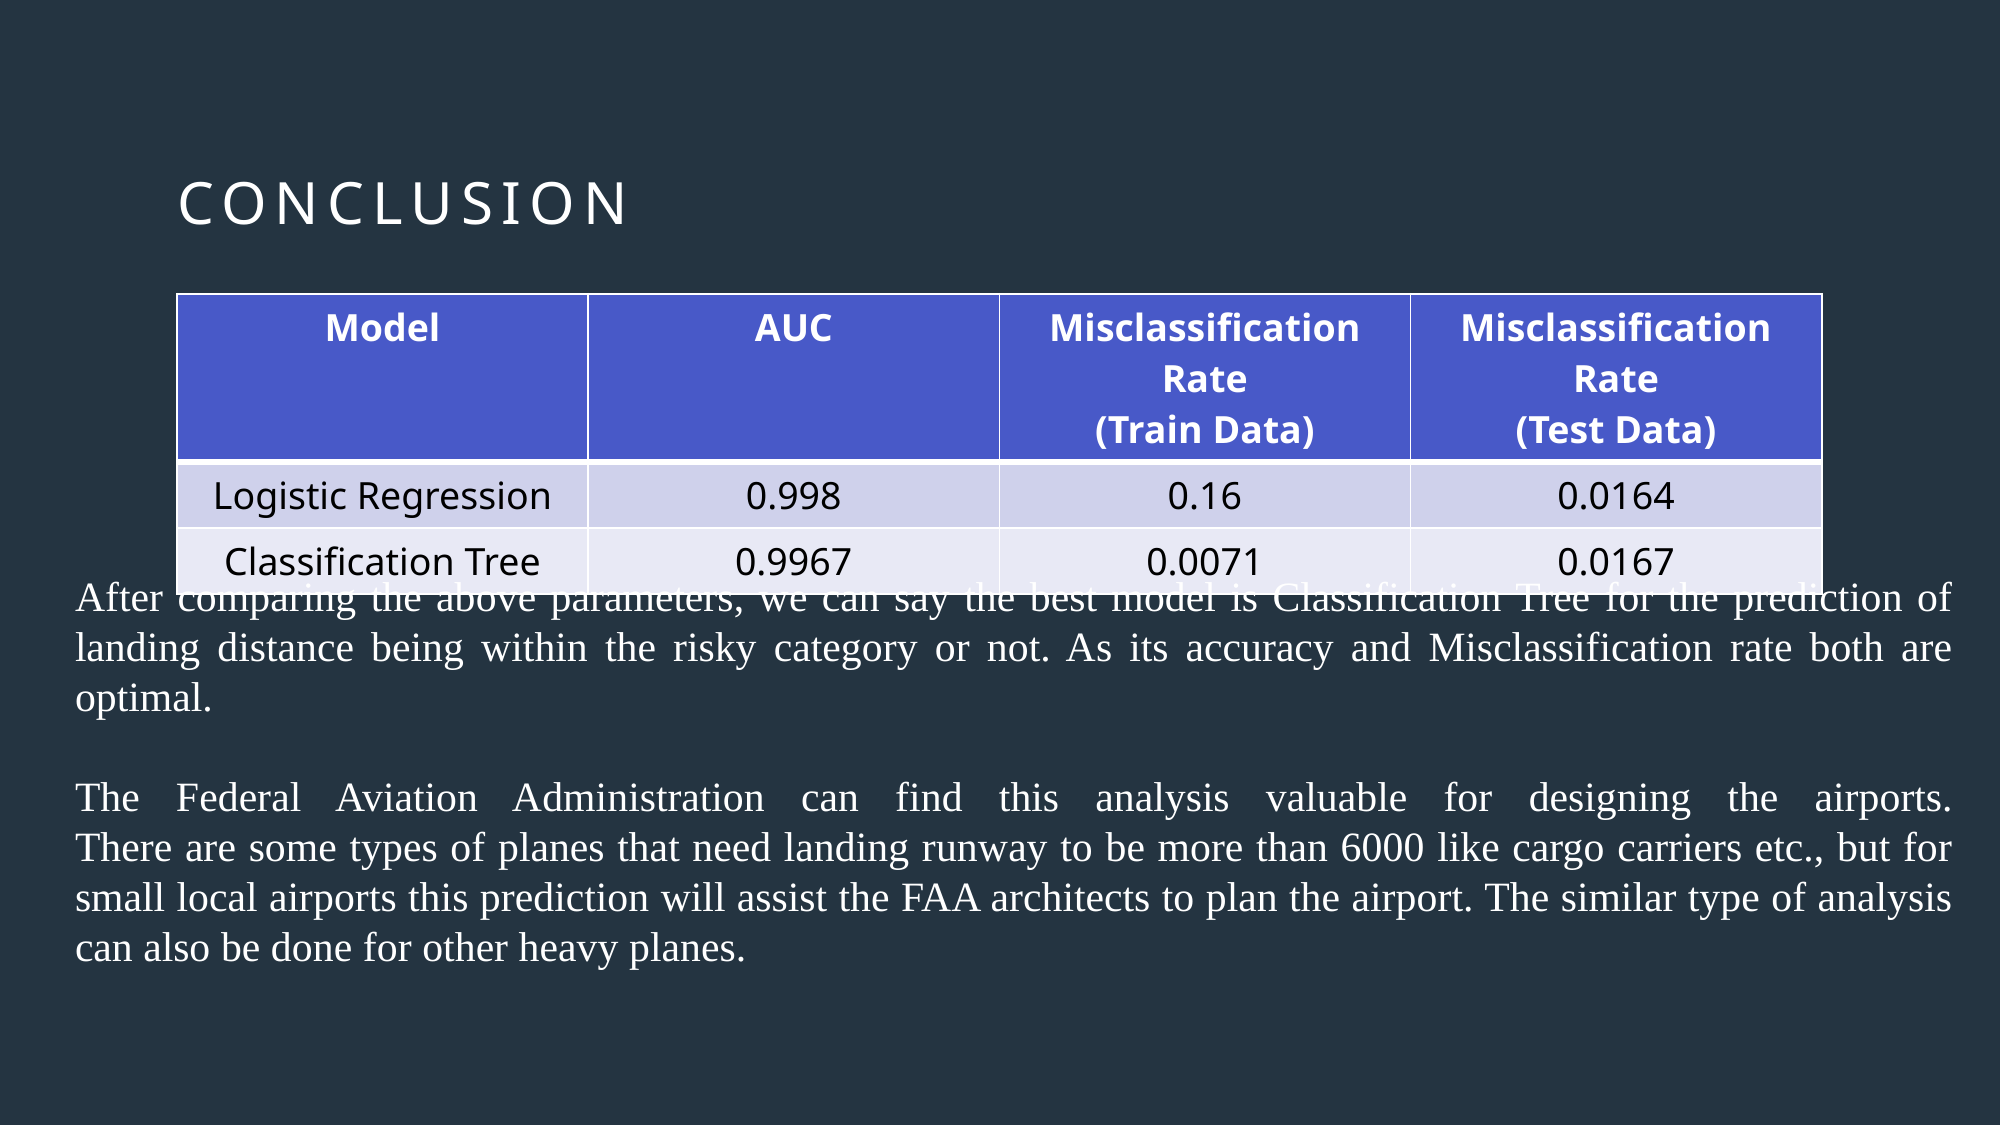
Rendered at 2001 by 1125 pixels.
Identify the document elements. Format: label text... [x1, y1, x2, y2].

table_cell 0.0071 [1000, 529, 1410, 562]
text_box After comparing the above parameters, we can say the best model is Classification Tree for the prediction of landing distance being within the risky category or not. As its accuracy and Misclassification rate both are optimal. The Federal Aviation Administration can find this analysis valuable for designing the airports. There are some types of planes that need landing runway to be more than 6000 like cargo carriers etc., but for small local airports this prediction will assist the FAA architects to plan the airport. The similar type of analysis can also be done for other heavy planes. [60, 562, 1970, 1023]
table_header Model [178, 295, 587, 459]
table_header Misclassification Rate (Test Data) [1411, 295, 1821, 459]
table_cell Classification Tree [178, 529, 587, 562]
table_cell 0.0164 [1411, 465, 1821, 527]
table_cell 0.9967 [589, 529, 999, 562]
table_header Misclassification Rate (Train Data) [1000, 295, 1410, 459]
title CONCLUSION [177, 165, 1822, 274]
table_header AUC [589, 295, 999, 459]
table_cell 0.0167 [1411, 529, 1821, 562]
table_cell 0.16 [1000, 465, 1410, 527]
table_cell Logistic Regression [178, 465, 587, 527]
table_cell 0.998 [589, 465, 999, 527]
